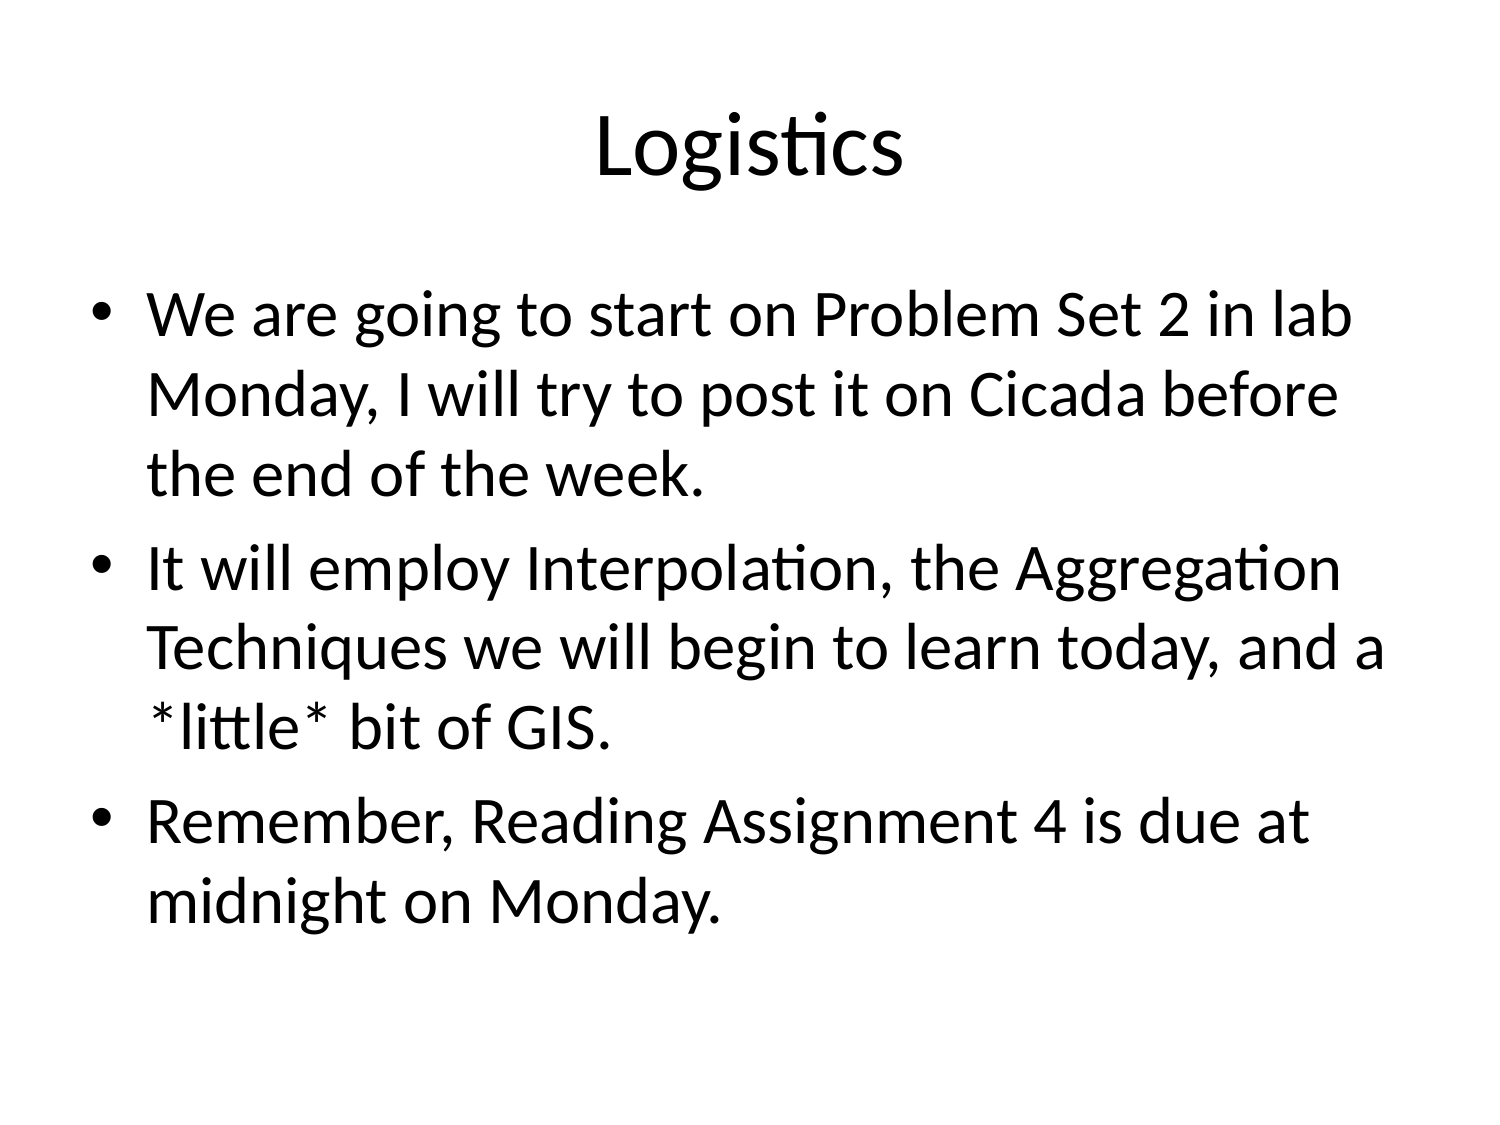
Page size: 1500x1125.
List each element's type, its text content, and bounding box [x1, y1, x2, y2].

list We are going to start on Problem Set 2 in lab Monday, I will try to post it on Cicada before the end of the week. It will employ Interpolation, the Aggregation Techniques we will begin to learn today, and a *little* bit of GIS. Remember, Reading Assignment 4 is due at midnight on Monday. [75, 262, 1425, 1005]
title Logistics [75, 45, 1425, 233]
